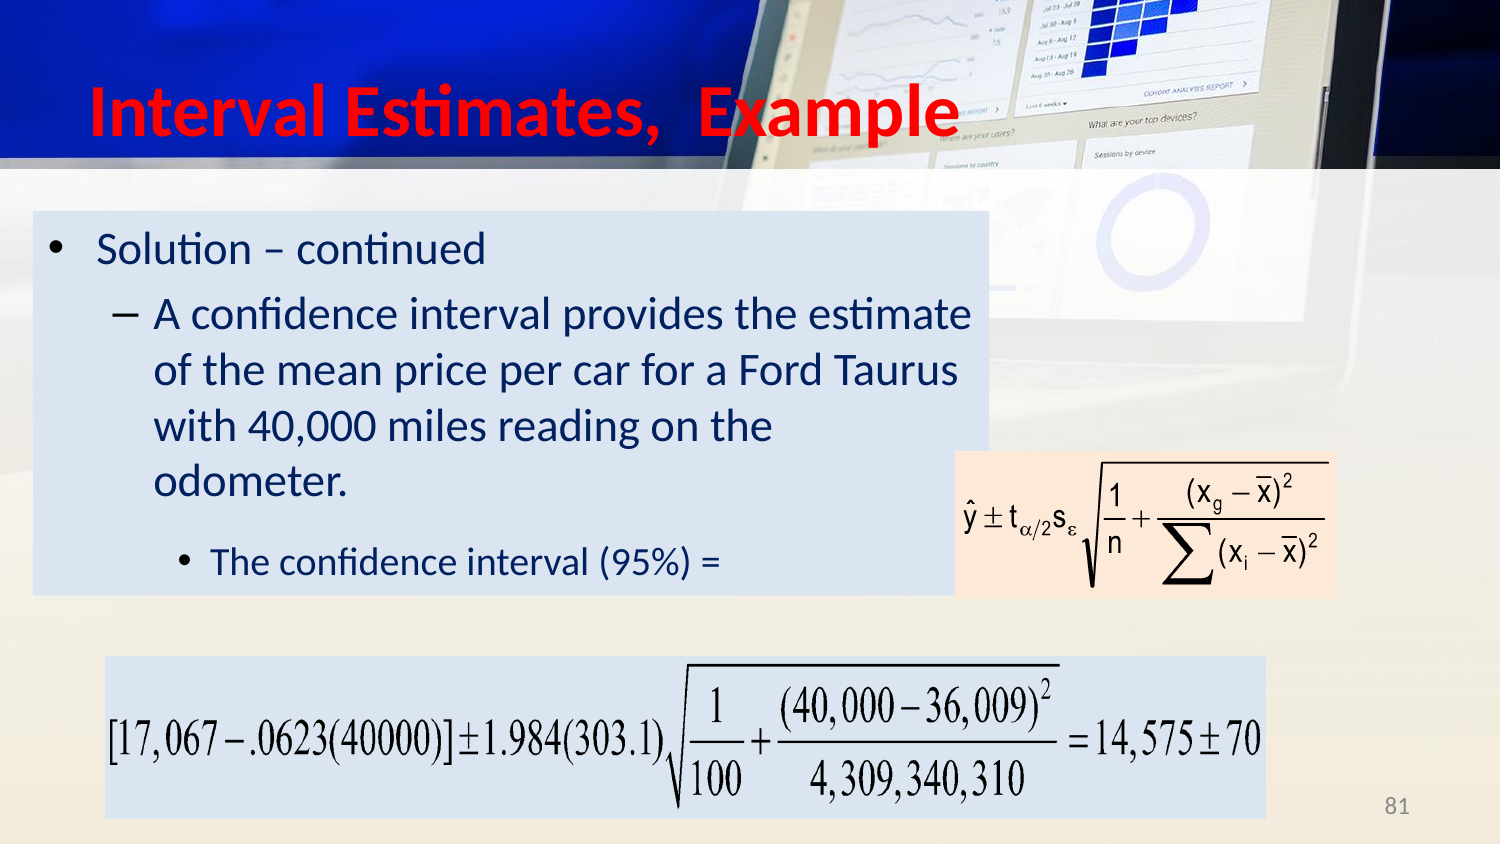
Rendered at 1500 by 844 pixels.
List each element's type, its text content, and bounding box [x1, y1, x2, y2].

title Interval Estimates, Example [73, 44, 1427, 170]
list Solution – continued A confidence interval provides the estimate of the mean price per car for a Ford Taurus with 40,000 miles reading on the odometer. The confidence interval (95%) = [32, 210, 990, 596]
slide_number ‹#› [1261, 782, 1425, 827]
picture [0, 0, 1500, 844]
